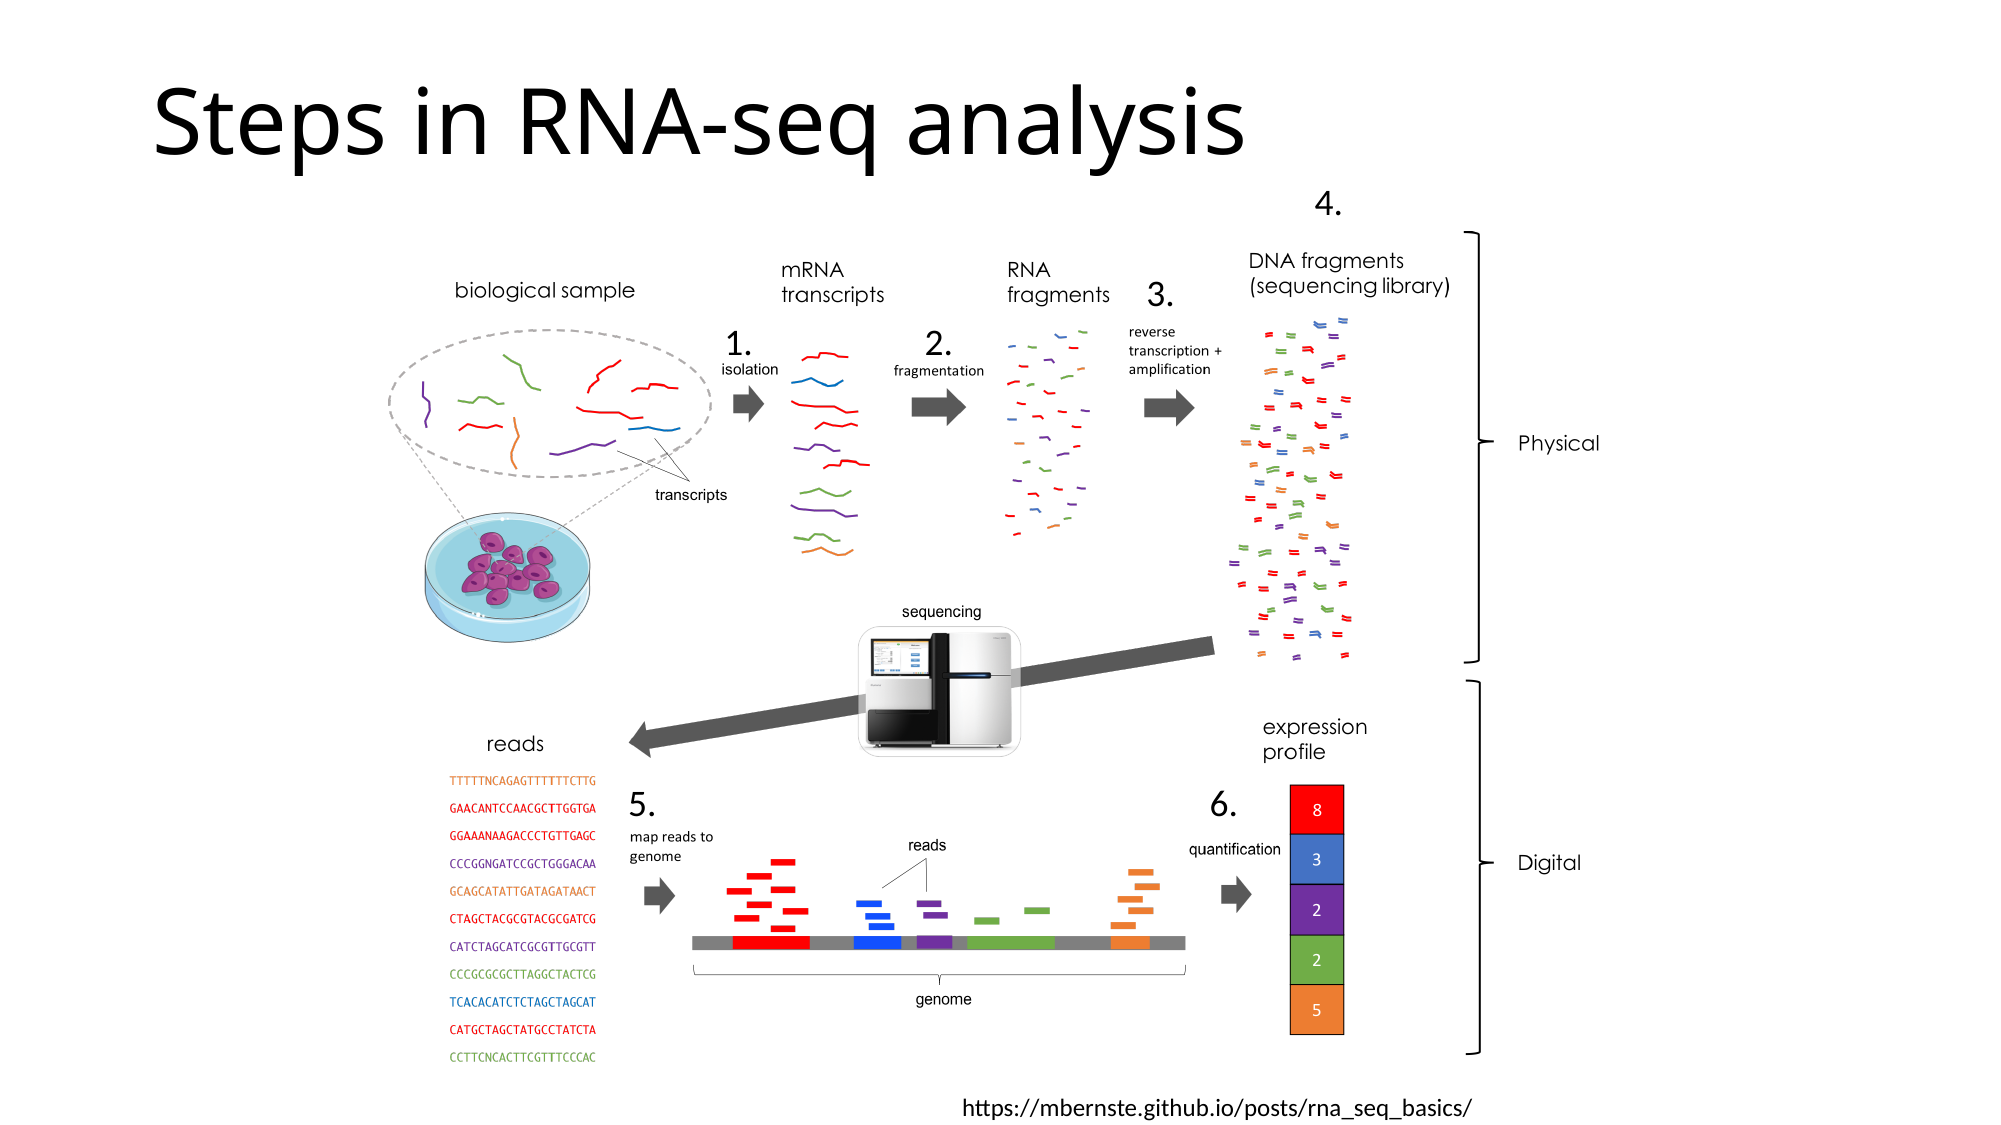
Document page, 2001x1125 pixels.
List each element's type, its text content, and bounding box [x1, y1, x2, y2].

text_box https://mbernste.github.io/posts/rna_seq_basics/ [947, 1084, 1515, 1125]
title Steps in RNA-seq analysis [137, 16, 1863, 234]
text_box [388, 170, 1612, 1077]
